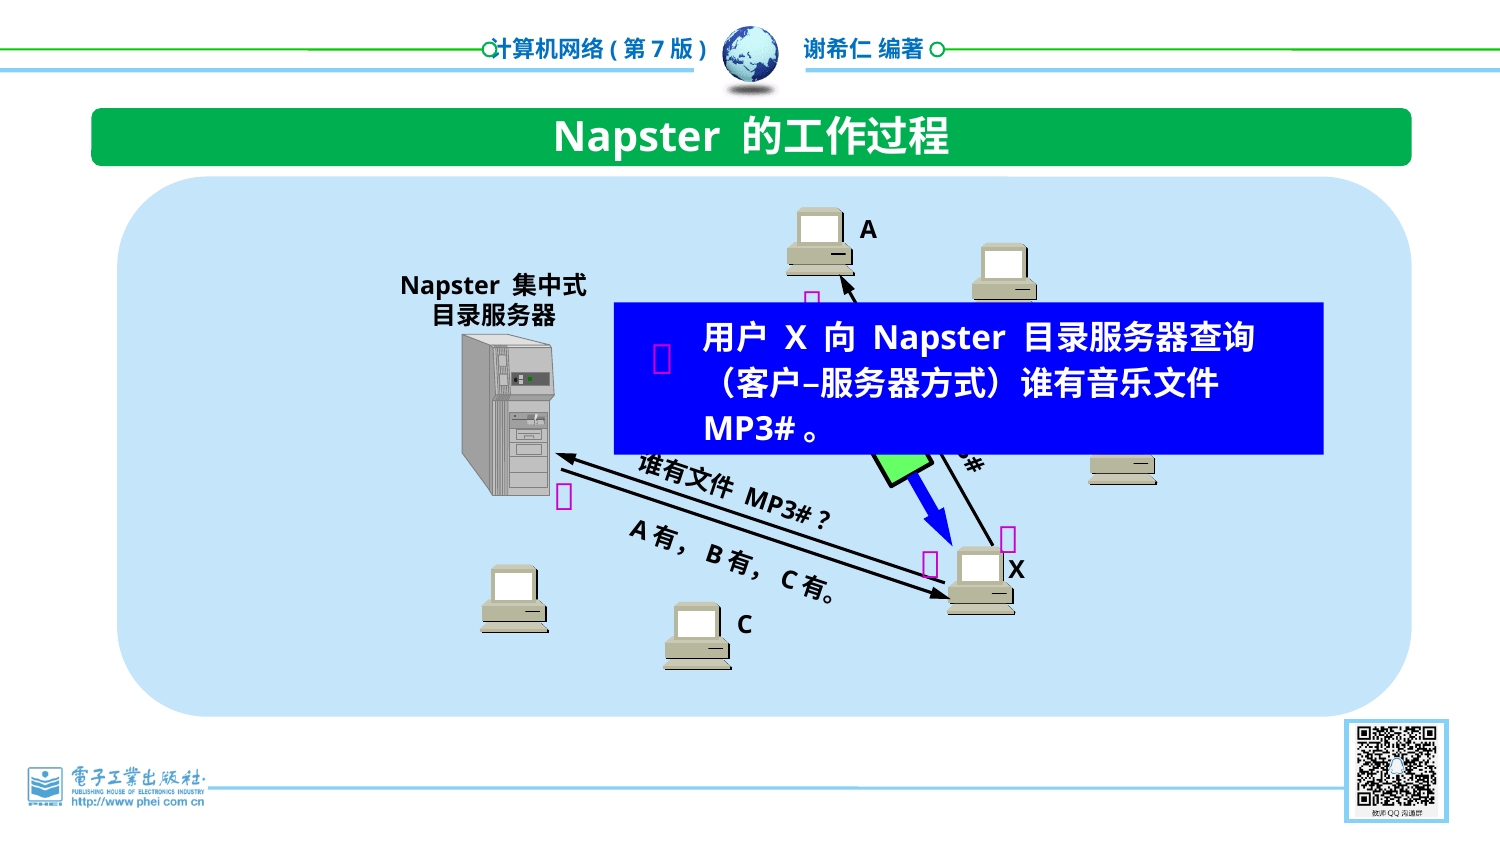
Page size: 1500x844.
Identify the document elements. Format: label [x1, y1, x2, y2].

text_box [115, 174, 1414, 719]
picture [1355, 724, 1438, 817]
picture [478, 563, 551, 635]
picture [1087, 415, 1159, 486]
picture [945, 545, 1017, 616]
text_box [91, 102, 1412, 168]
picture [784, 206, 857, 277]
picture [969, 241, 1041, 302]
picture [23, 764, 208, 809]
picture [661, 600, 734, 672]
picture [720, 24, 780, 100]
